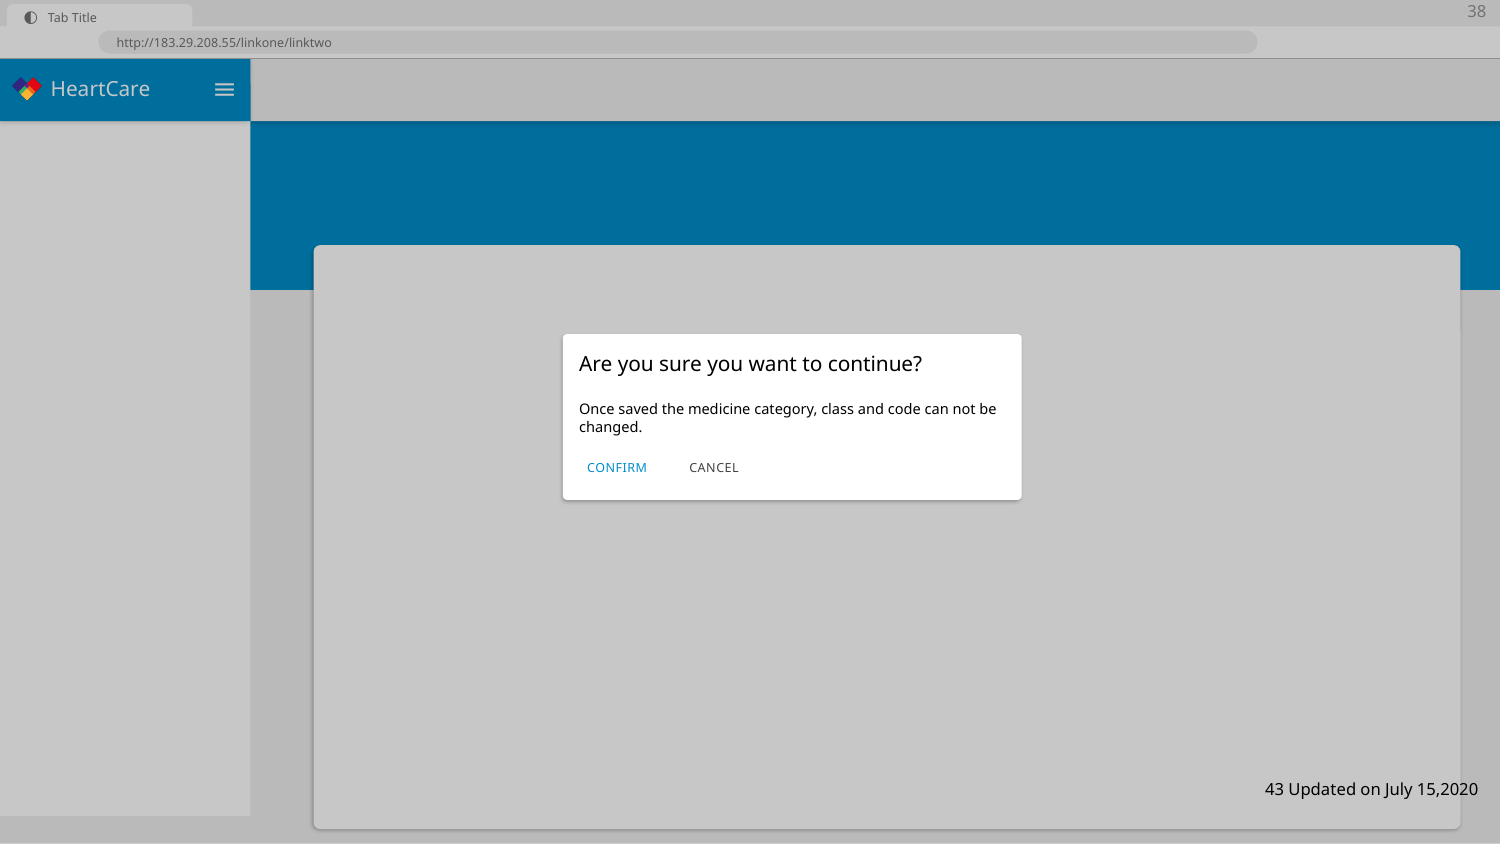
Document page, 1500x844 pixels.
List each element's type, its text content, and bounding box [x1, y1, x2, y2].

picture [14, 79, 40, 99]
text_box 43 Updated on July 15,2020 [1250, 763, 1500, 806]
text_box C O N F I R M [573, 451, 661, 484]
slide_number 38 [1411, 0, 1500, 24]
text_box Are you sure you want to continue? Once saved the medicine category, class and code can not be changed. [562, 334, 1022, 500]
text_box C A N C E L [673, 451, 755, 484]
